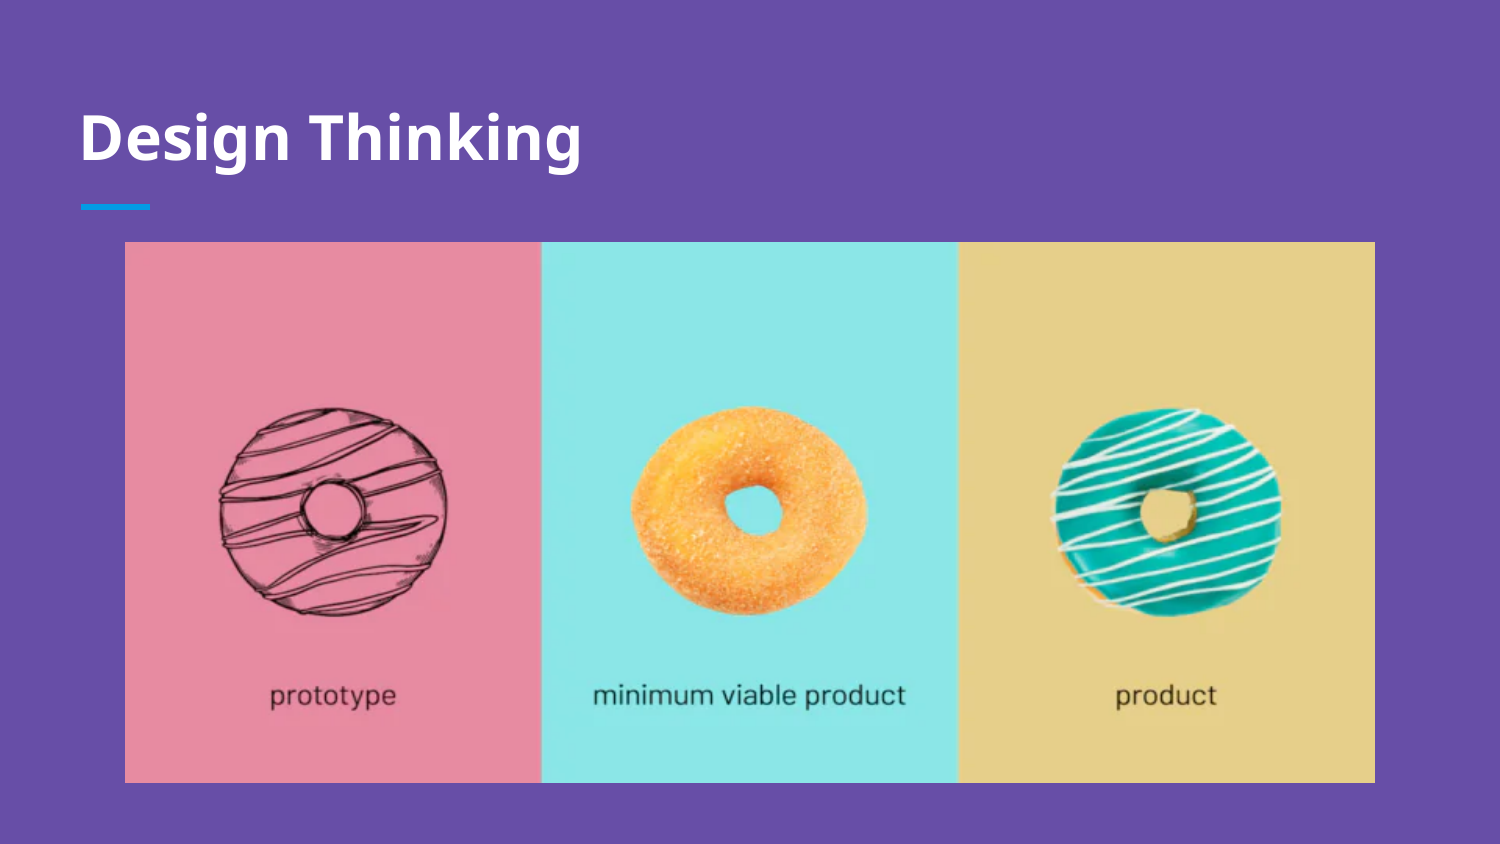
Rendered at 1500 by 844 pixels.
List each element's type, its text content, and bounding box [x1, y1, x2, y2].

title Design Thinking [63, 75, 1437, 188]
picture [124, 242, 1376, 783]
